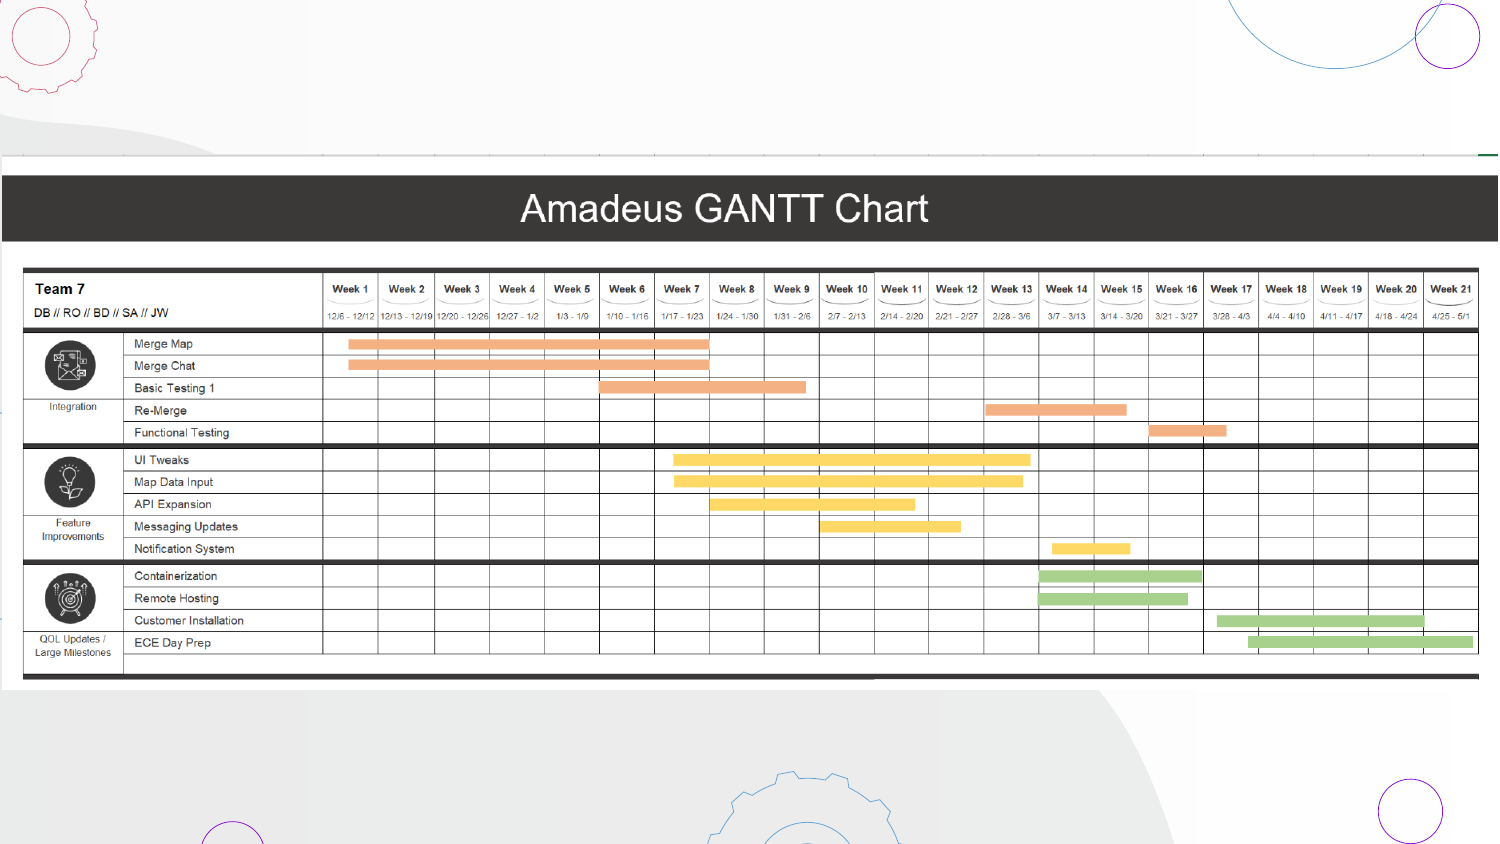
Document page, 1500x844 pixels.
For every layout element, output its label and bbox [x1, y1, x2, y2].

picture [2, 154, 1498, 690]
